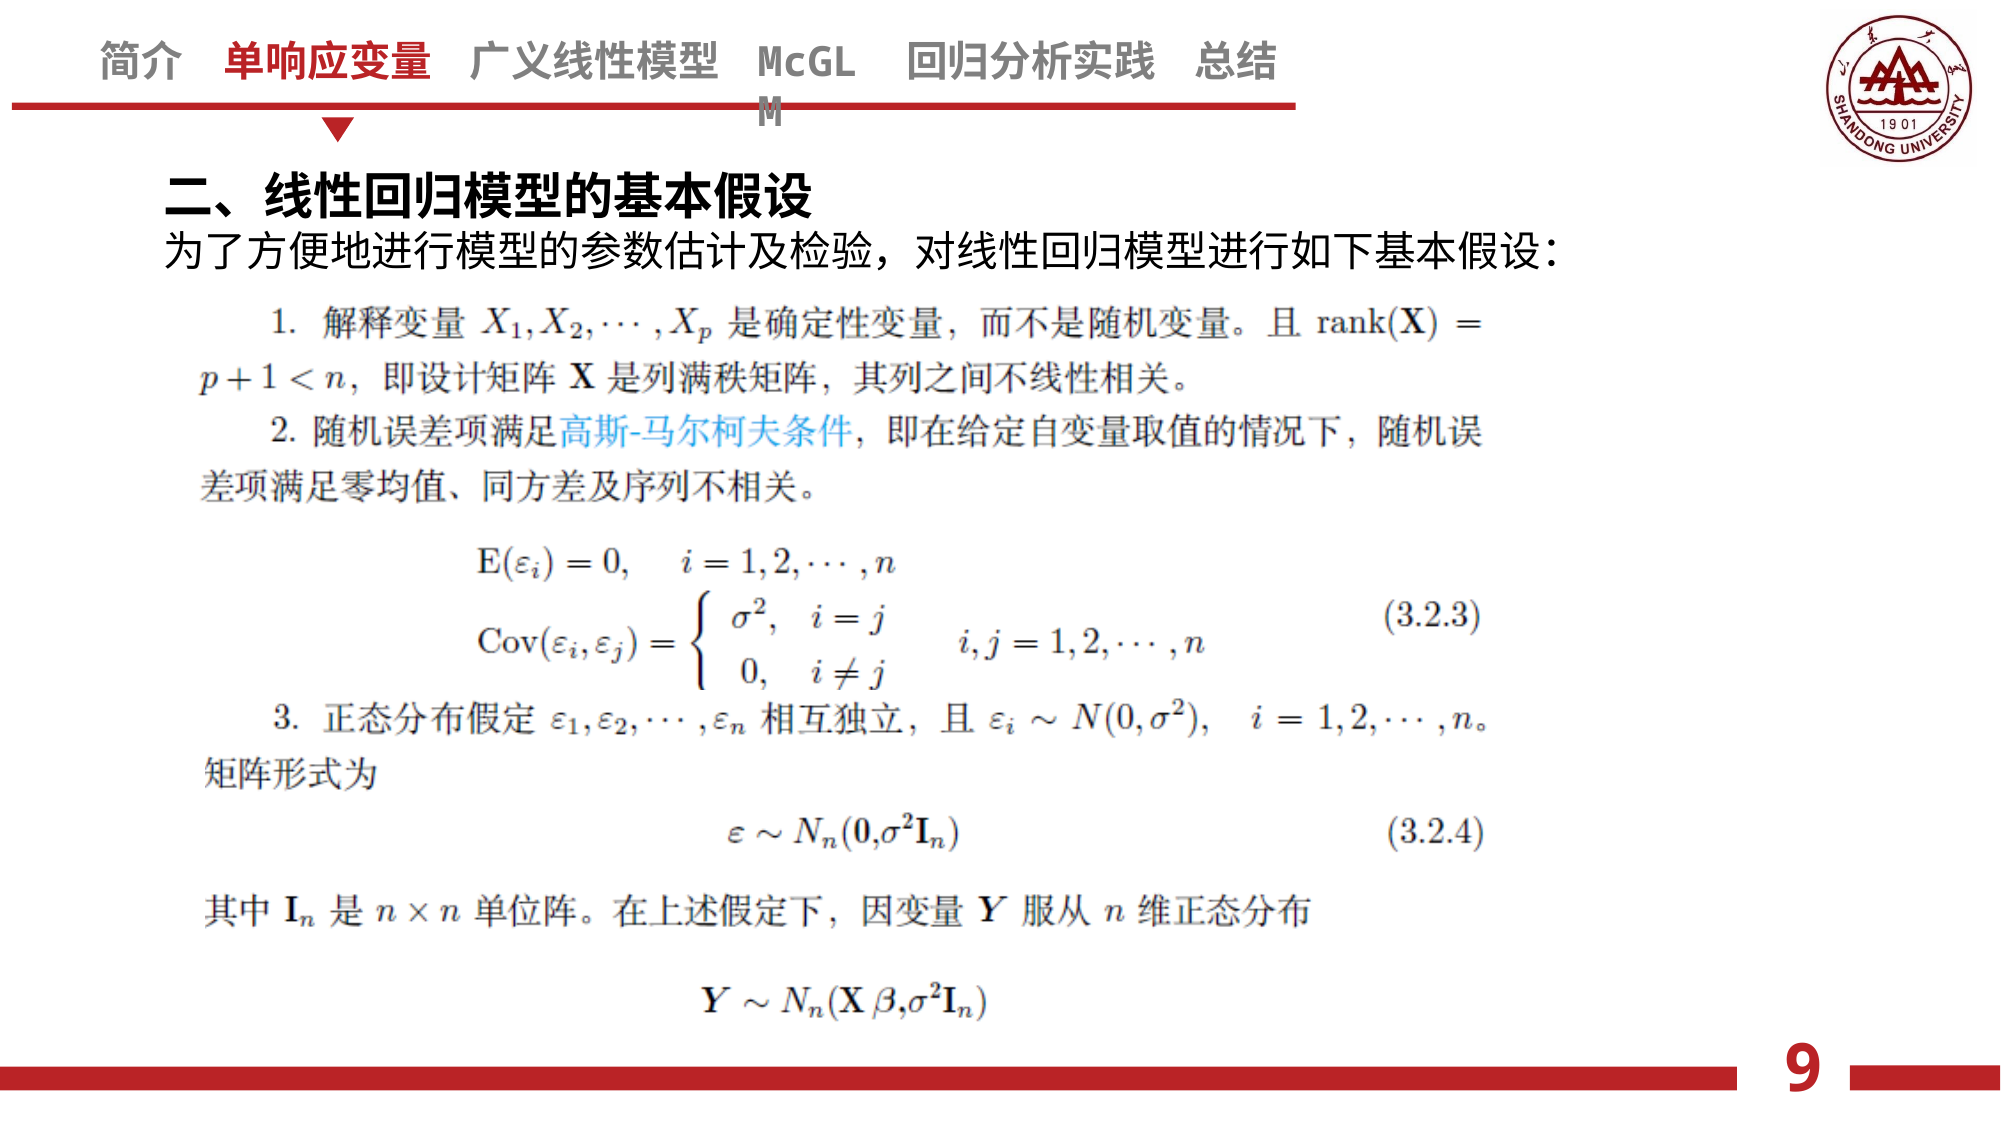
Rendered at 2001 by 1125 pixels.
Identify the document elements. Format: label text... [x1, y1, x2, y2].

picture [1820, 9, 1977, 167]
picture [195, 296, 1492, 1025]
text_box 二、线性回归模型的基本假设 为了方便地进行模型的参数估计及检验，对线性回归模型进行如下基本假设： [148, 157, 1825, 282]
